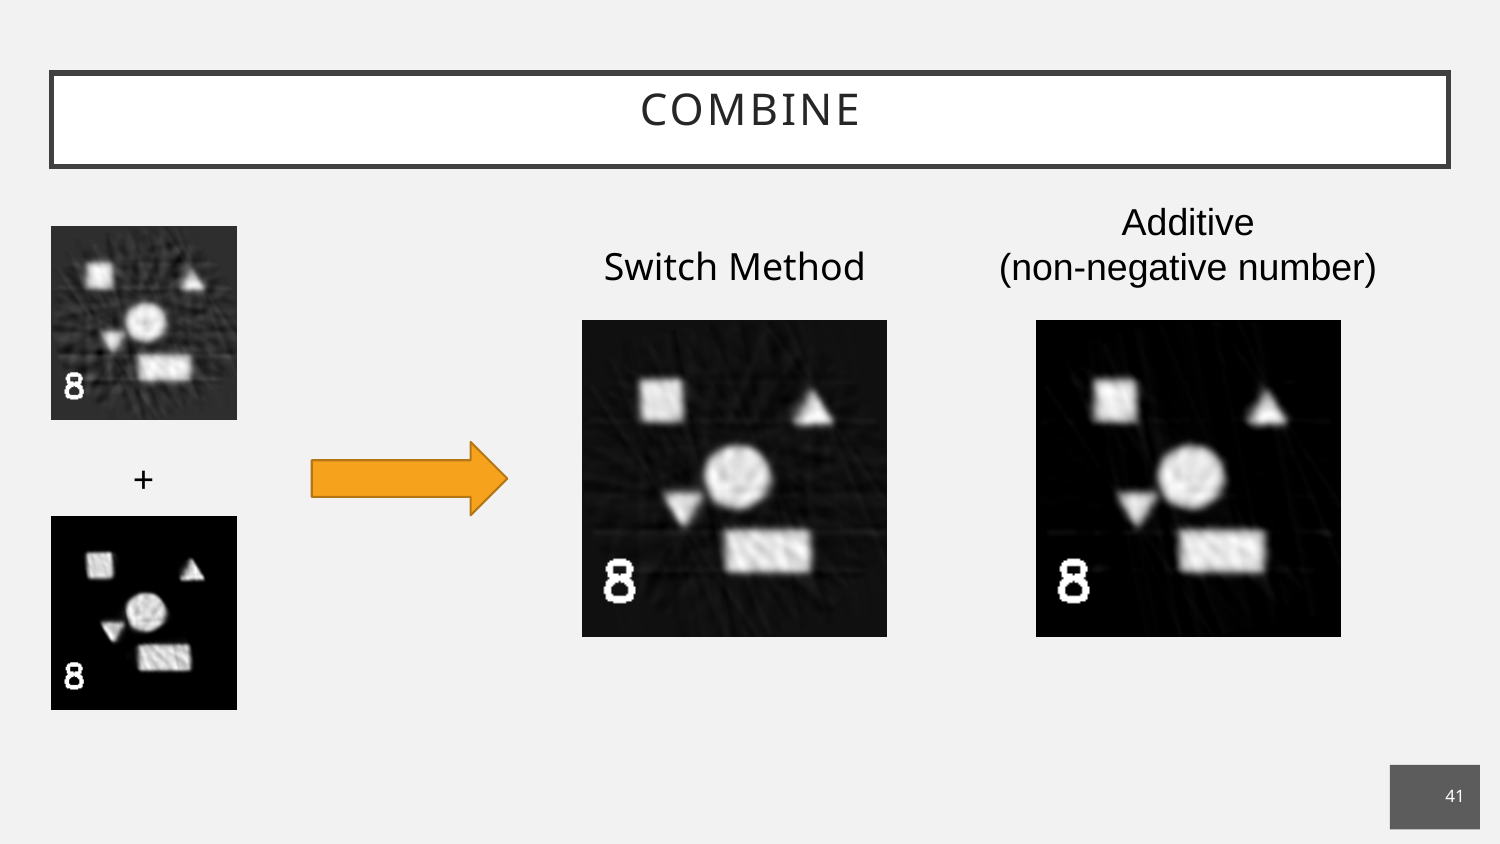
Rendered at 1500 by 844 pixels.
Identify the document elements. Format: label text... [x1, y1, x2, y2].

text_box [310, 440, 509, 517]
text_box Additive (non-negative number) [984, 190, 1393, 296]
picture [51, 516, 237, 710]
text_box Switch Method [589, 235, 881, 296]
text_box + [108, 448, 180, 508]
slide_number 40 [1389, 764, 1480, 830]
picture [582, 320, 887, 638]
picture [1036, 320, 1341, 638]
picture [51, 226, 237, 420]
title COMBINE [49, 70, 1451, 169]
